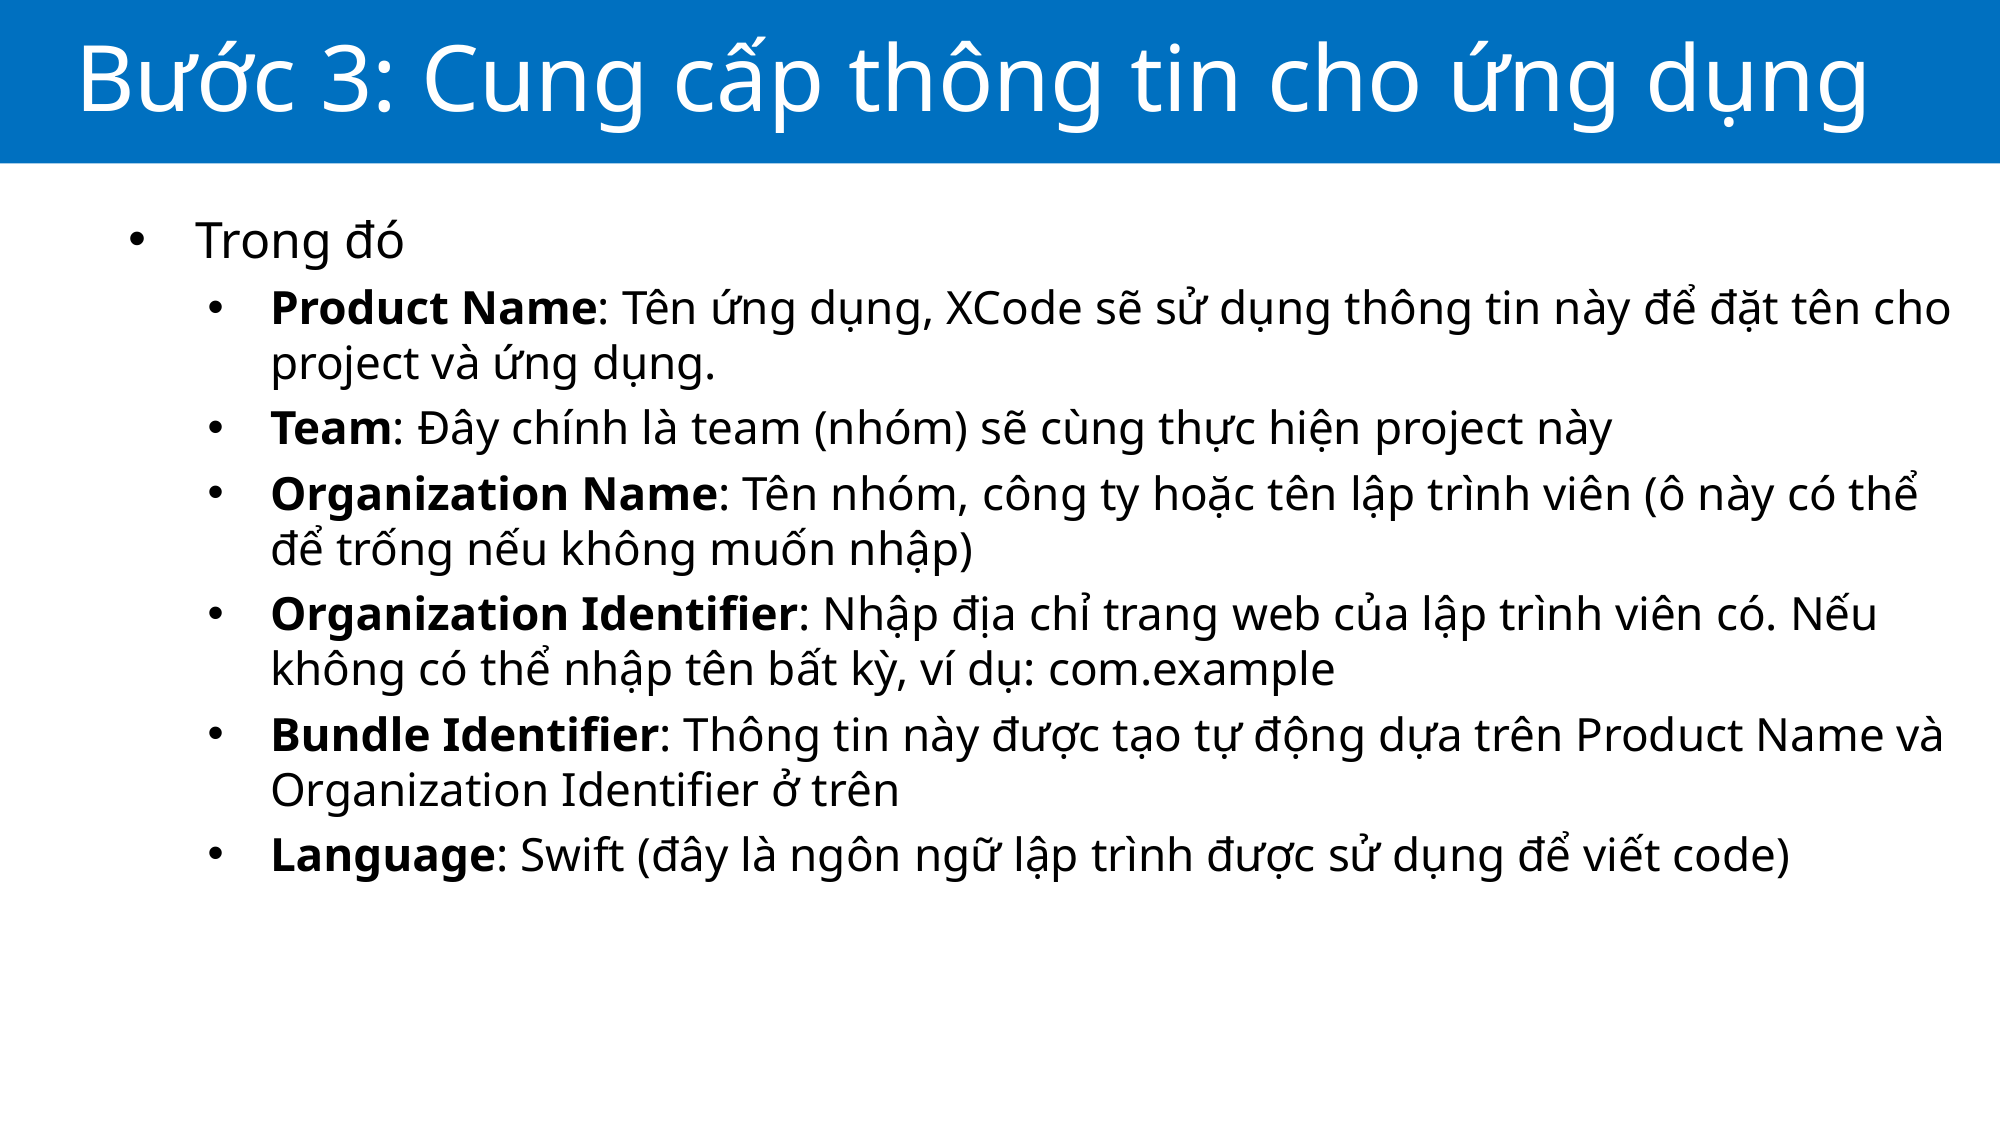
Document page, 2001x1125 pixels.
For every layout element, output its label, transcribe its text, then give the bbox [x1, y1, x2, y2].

list Trong đó Product Name: Tên ứng dụng, XCode sẽ sử dụng thông tin này để đặt tên cho project và ứng dụng. Team: Đây chính là team (nhóm) sẽ cùng thực hiện project này Organization Name: Tên nhóm, công ty hoặc tên lập trình viên (ô này có thể để trống nếu không muốn nhập) Organization Identifier: Nhập địa chỉ trang web của lập trình viên có. Nếu không có thể nhập tên bất kỳ, ví dụ: com.example Bundle Identifier: Thông tin này được tạo tự động dựa trên Product Name và Organization Identifier ở trên Language: Swift (đây là ngôn ngữ lập trình được sử dụng để viết code) [0, 163, 2000, 1125]
title Bước 3: Cung cấp thông tin cho ứng dụng [0, 0, 2000, 163]
